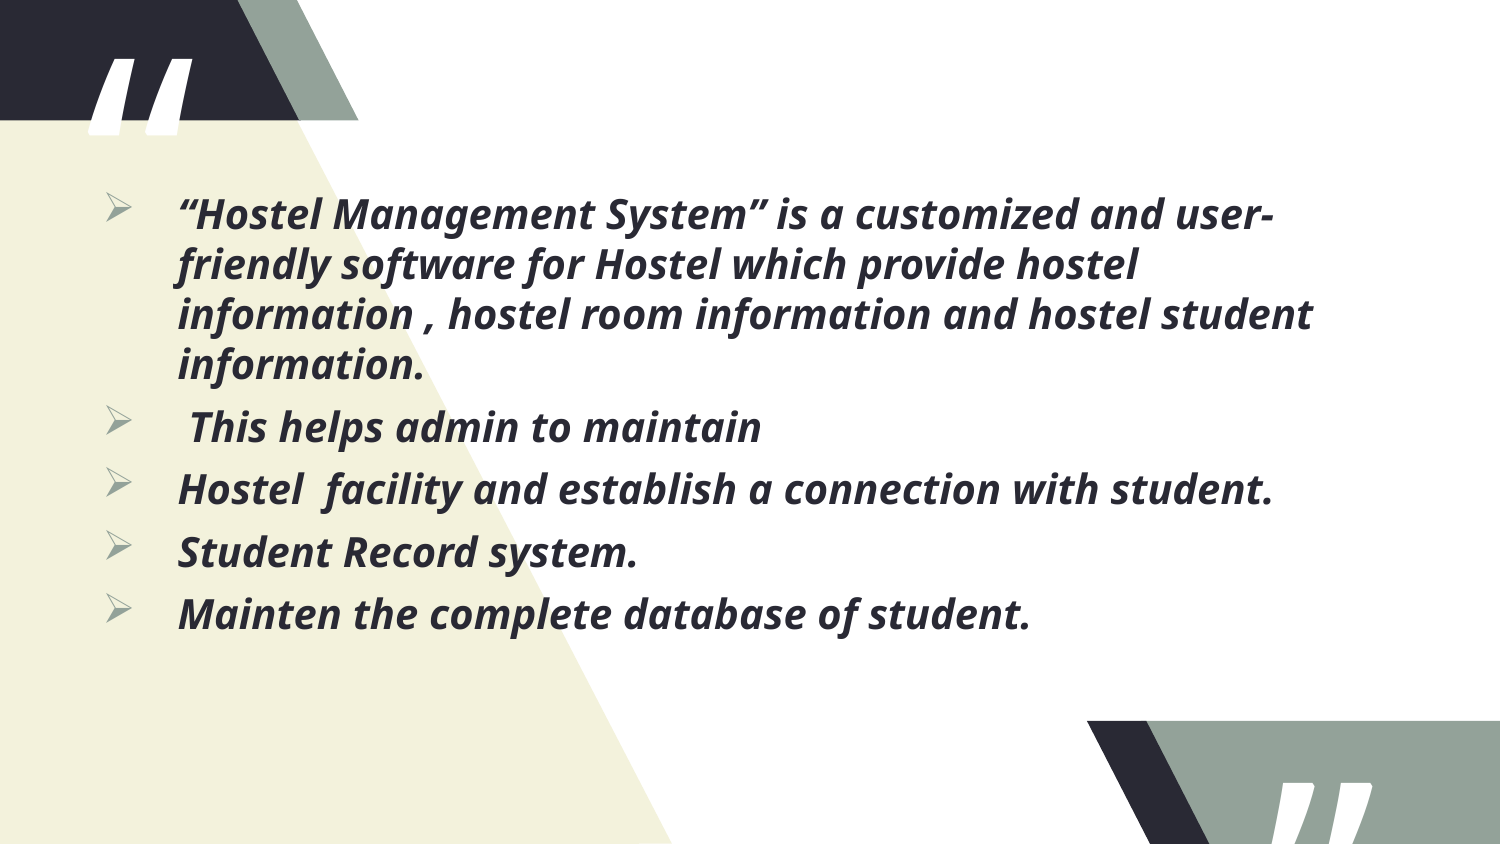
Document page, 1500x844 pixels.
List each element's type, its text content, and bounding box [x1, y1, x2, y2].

list “Hostel Management System” is a customized and user-friendly software for Hostel which provide hostel information , hostel room information and hostel student information. This helps admin to maintain Hostel facility and establish a connection with student. Student Record system. Mainten the complete database of student. [87, 167, 1368, 721]
